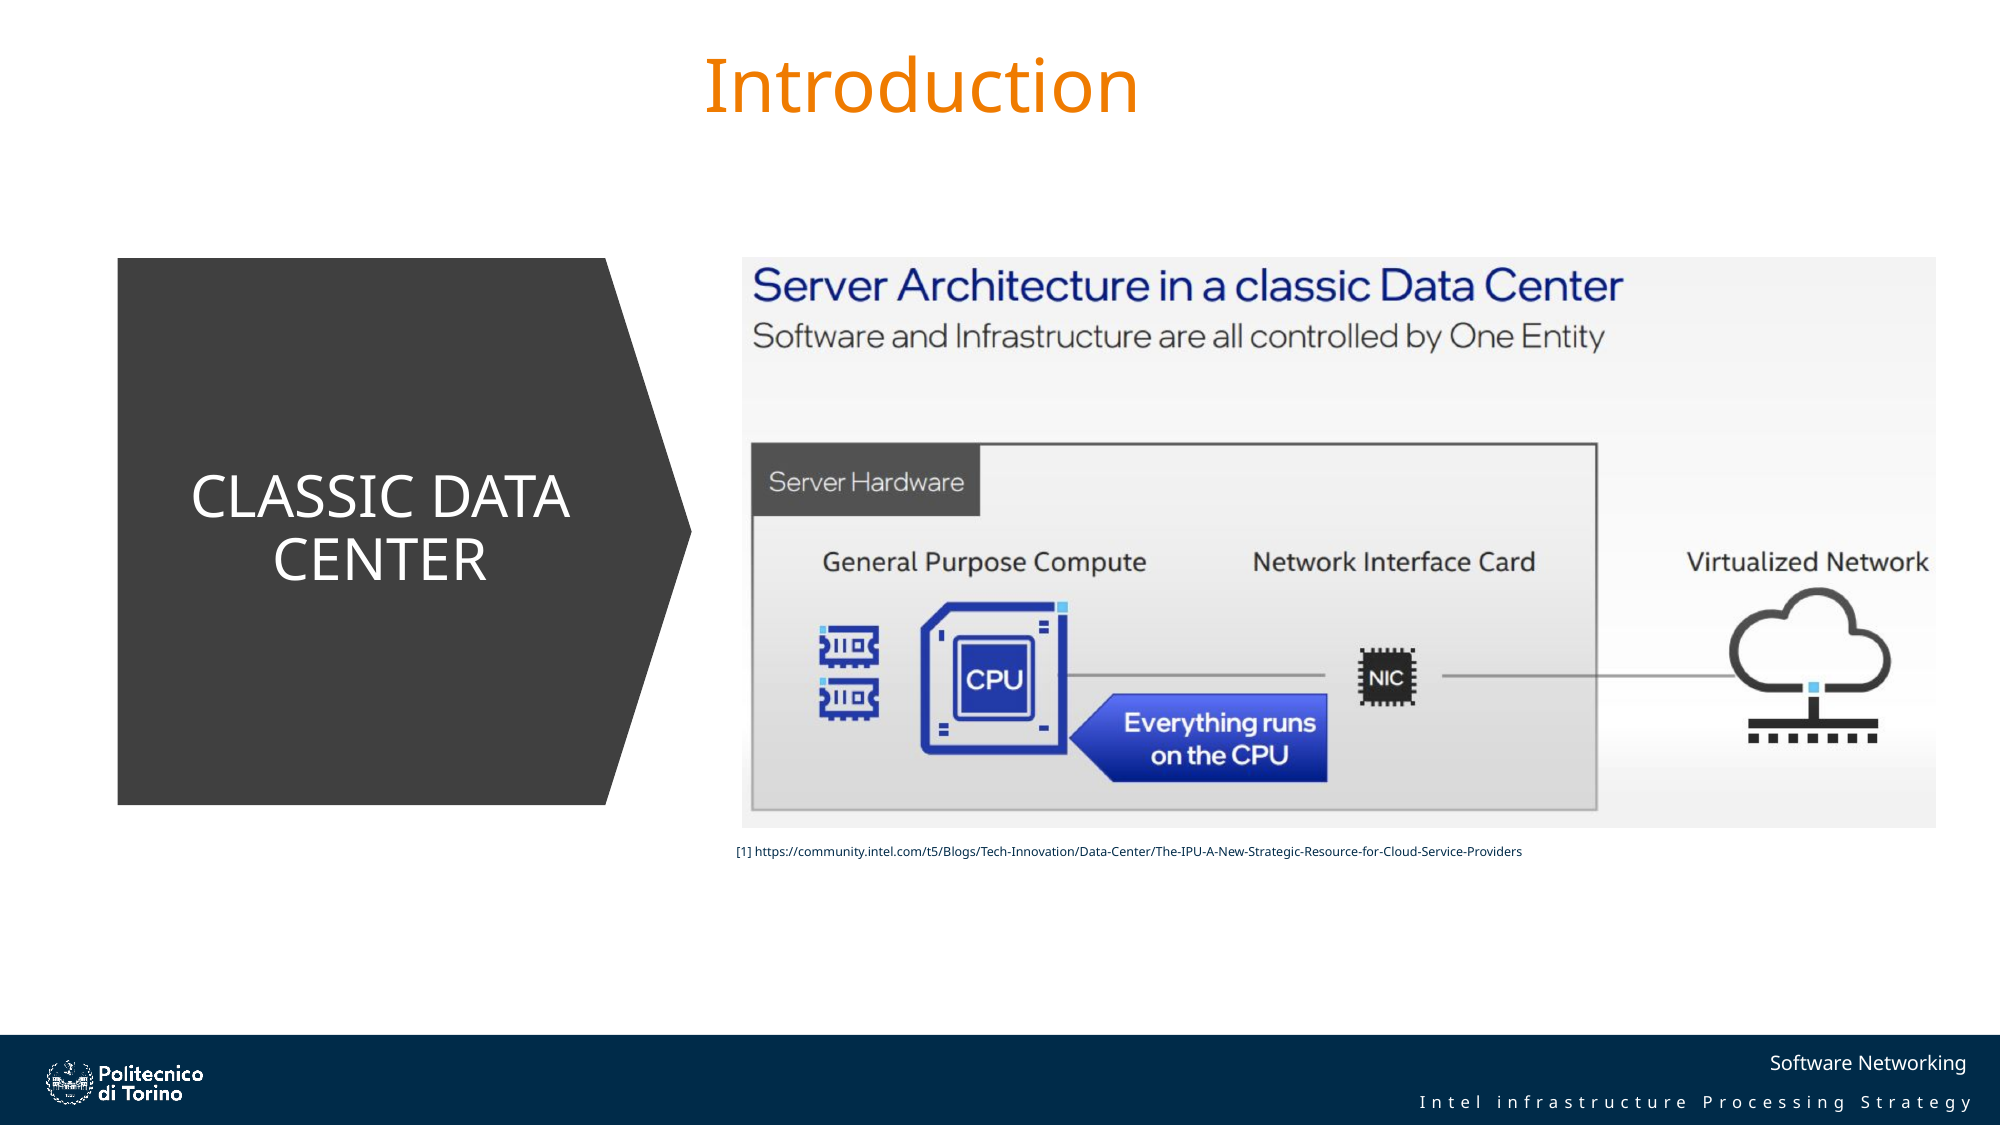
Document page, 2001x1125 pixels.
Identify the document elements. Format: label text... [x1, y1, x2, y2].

picture [742, 257, 1936, 828]
title Introduction [696, 40, 1304, 145]
text_box [1] https://community.intel.com/t5/Blogs/Tech-Innovation/Data-Center/The-IPU-A-New-Strategic-Resource-for-Cloud-Service-Providers [729, 836, 1530, 867]
text_box [117, 258, 692, 806]
text_box Intel infrastructure Processing Strategy [592, 1084, 1979, 1120]
list Software Networking [592, 1043, 1975, 1083]
text_box CLASSIC DATA CENTER [175, 460, 585, 601]
picture [46, 1060, 203, 1105]
